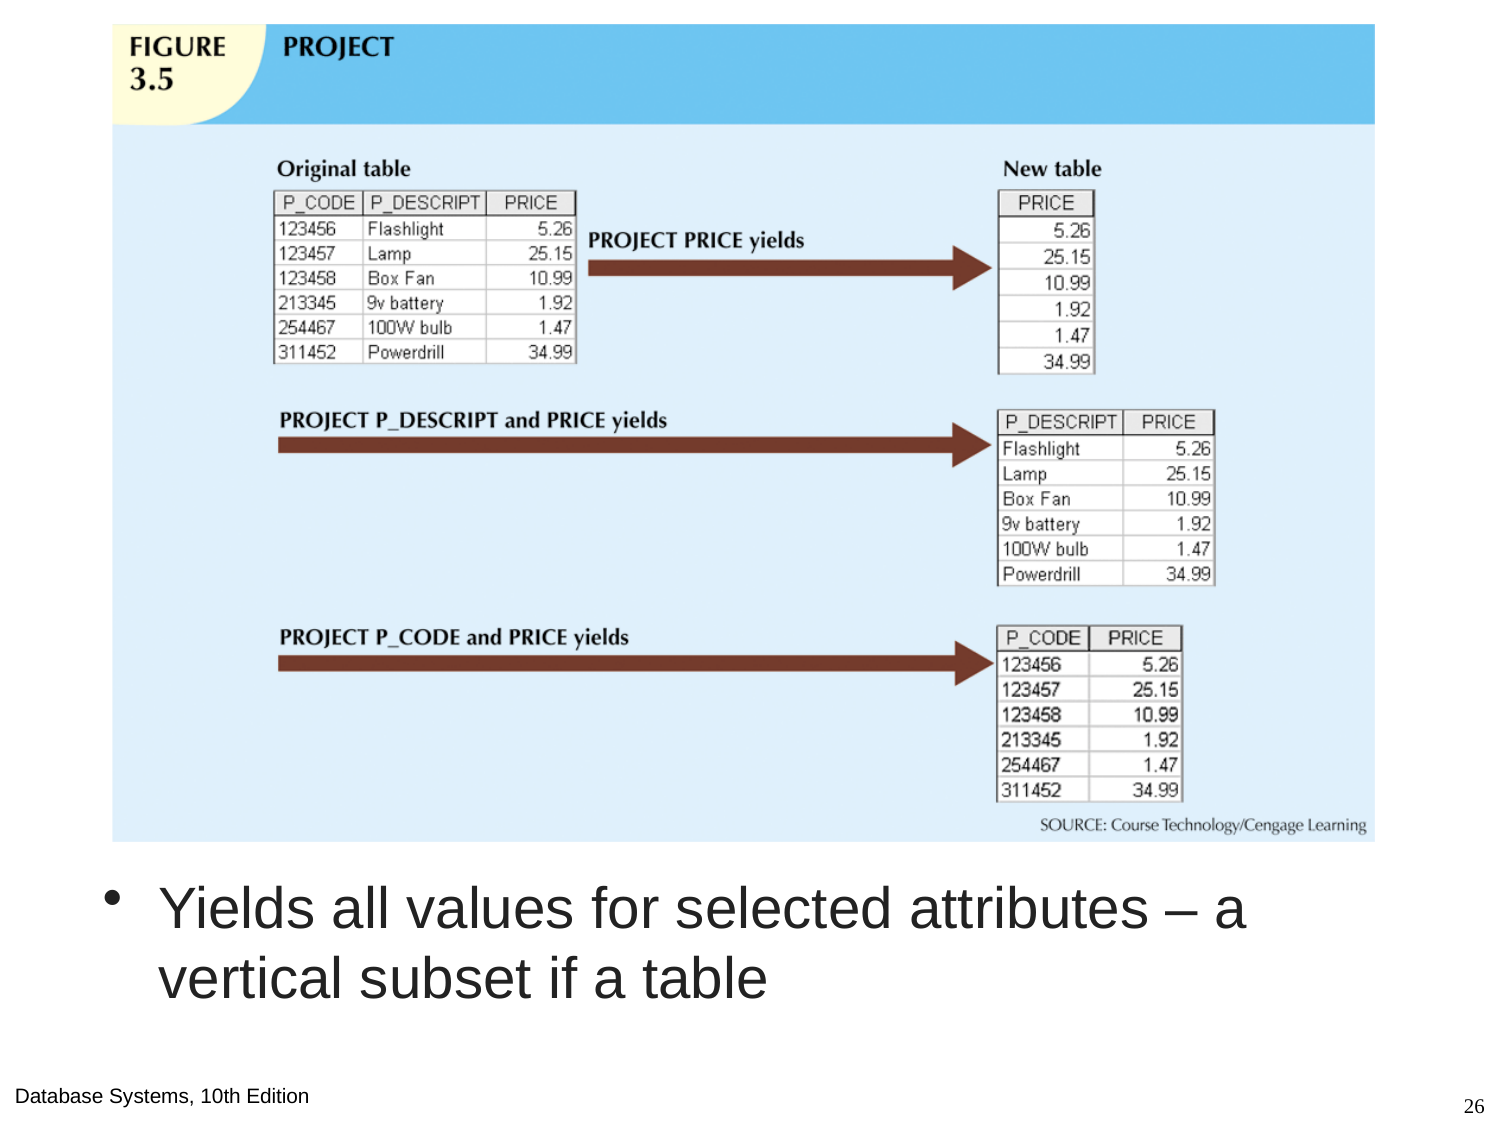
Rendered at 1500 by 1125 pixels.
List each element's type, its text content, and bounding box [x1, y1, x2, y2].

slide_number 26 [1162, 1084, 1500, 1125]
list Yields all values for selected attributes – a vertical subset if a table [87, 862, 1413, 1025]
picture [112, 24, 1376, 842]
